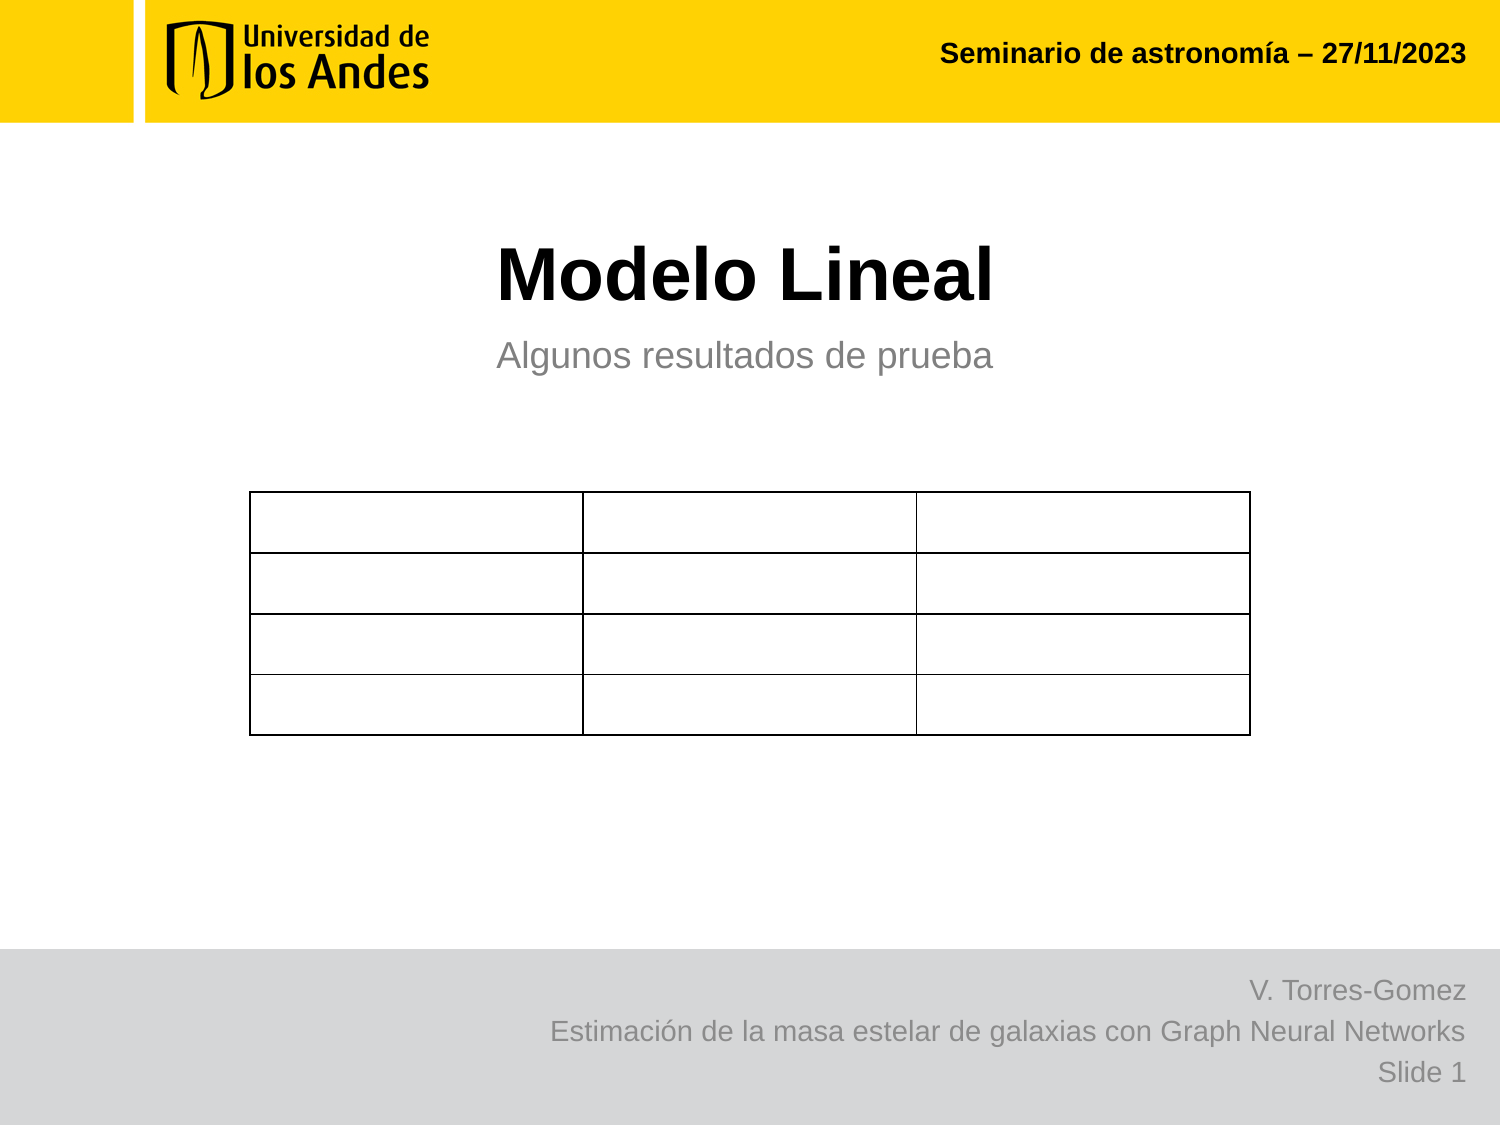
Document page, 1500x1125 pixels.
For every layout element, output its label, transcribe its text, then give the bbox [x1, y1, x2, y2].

picture [0, 0, 1500, 949]
text_box Algunos resultados de prueba [481, 323, 1019, 384]
text_box Modelo Lineal [481, 217, 1019, 323]
title Seminario de astronomía – 27/11/2023 [720, 27, 1483, 76]
subtitle V. Torres-Gomez Estimación de la masa estelar de galaxias con Graph Neural Networks Slide 1 [289, 964, 1483, 1102]
